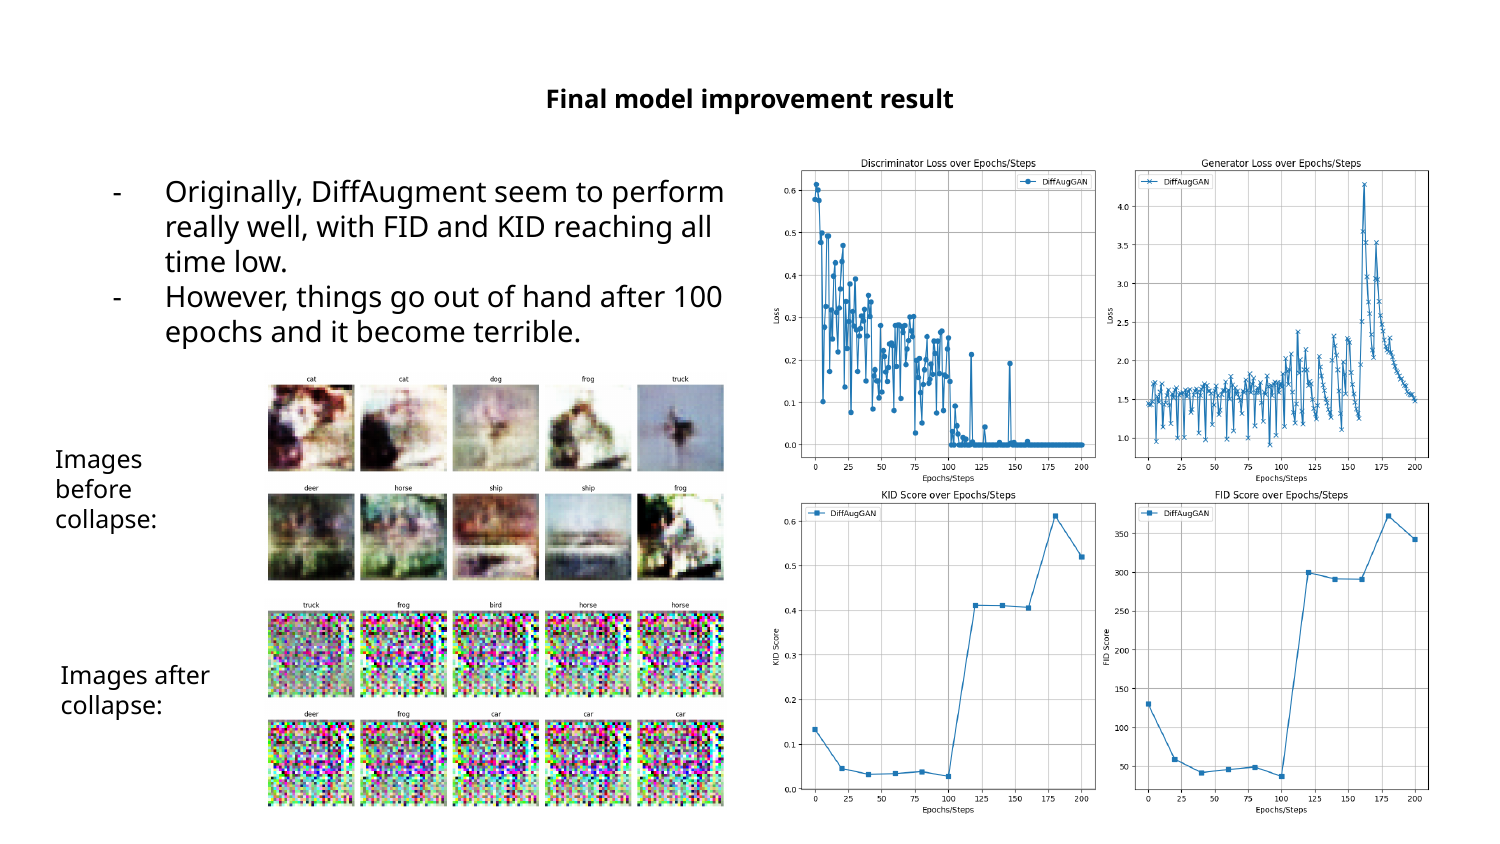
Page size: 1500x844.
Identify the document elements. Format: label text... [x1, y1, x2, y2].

text_box Images before collapse: [40, 428, 241, 548]
title Final model improvement result [75, 67, 1425, 129]
picture [264, 598, 727, 810]
picture [264, 372, 727, 585]
picture [767, 153, 1434, 819]
text_box Images after collapse: [45, 645, 246, 764]
text_box Originally, DiffAugment seem to perform really well, with FID and KID reaching all time low. However, things go out of hand after 100 epochs and it become terrible. [74, 158, 743, 484]
